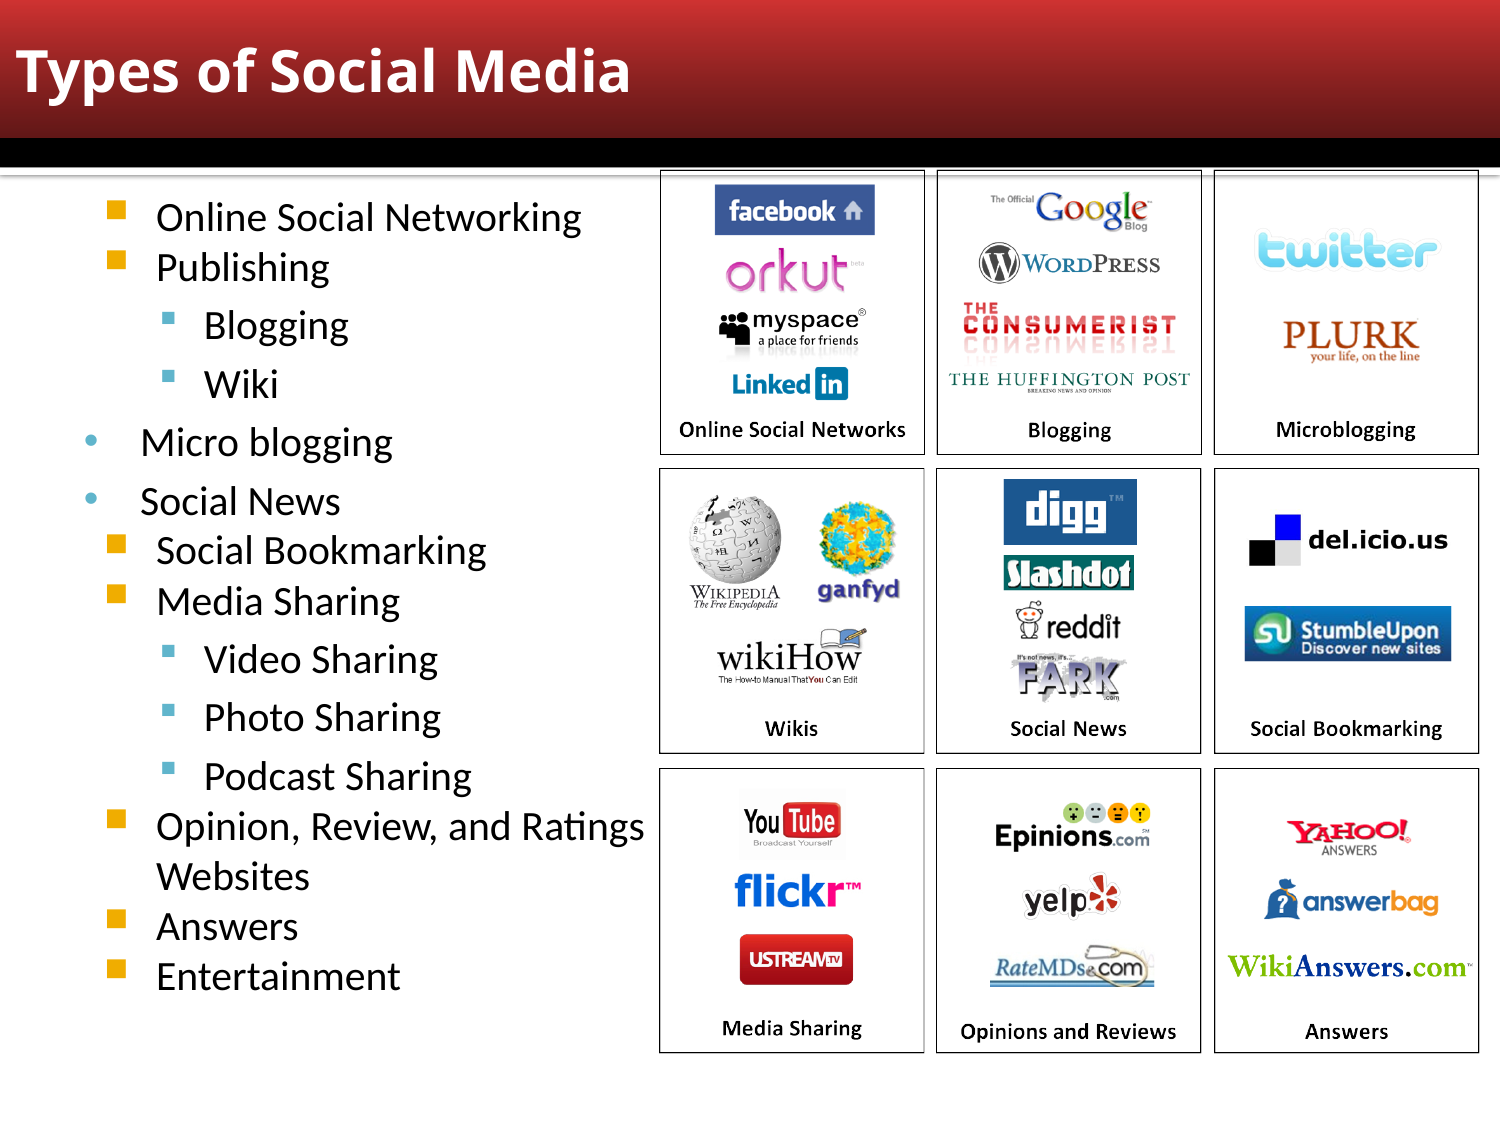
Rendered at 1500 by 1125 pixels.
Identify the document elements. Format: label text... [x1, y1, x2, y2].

title Types of Social Media [0, 0, 1500, 138]
list Online Social Networking Publishing Blogging Wiki Micro blogging Social News Social Bookmarking Media Sharing Video Sharing Photo Sharing Podcast Sharing Opinion, Review, and Ratings Websites Answers Entertainment [75, 174, 644, 1048]
picture [649, 161, 1490, 1062]
